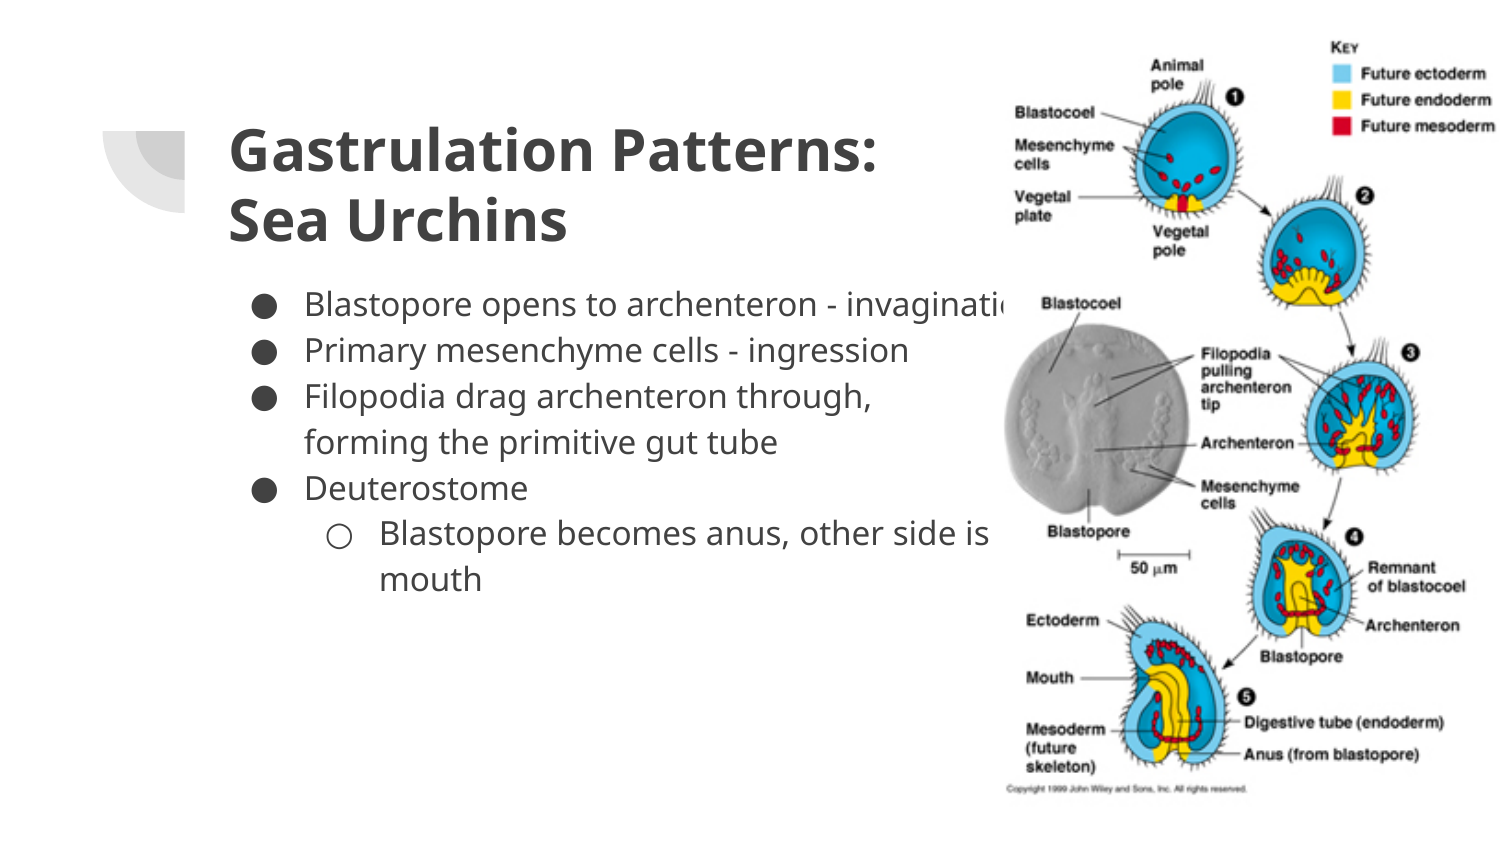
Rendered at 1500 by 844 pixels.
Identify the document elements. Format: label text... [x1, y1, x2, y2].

title Gastrulation Patterns: Sea Urchins [213, 98, 962, 262]
picture [1003, 25, 1500, 809]
list Blastopore opens to archenteron - invagination Primary mesenchyme cells - ingression Filopodia drag archenteron through, forming the primitive gut tube Deuterostome Blastopore becomes anus, other side is mouth [213, 262, 997, 744]
